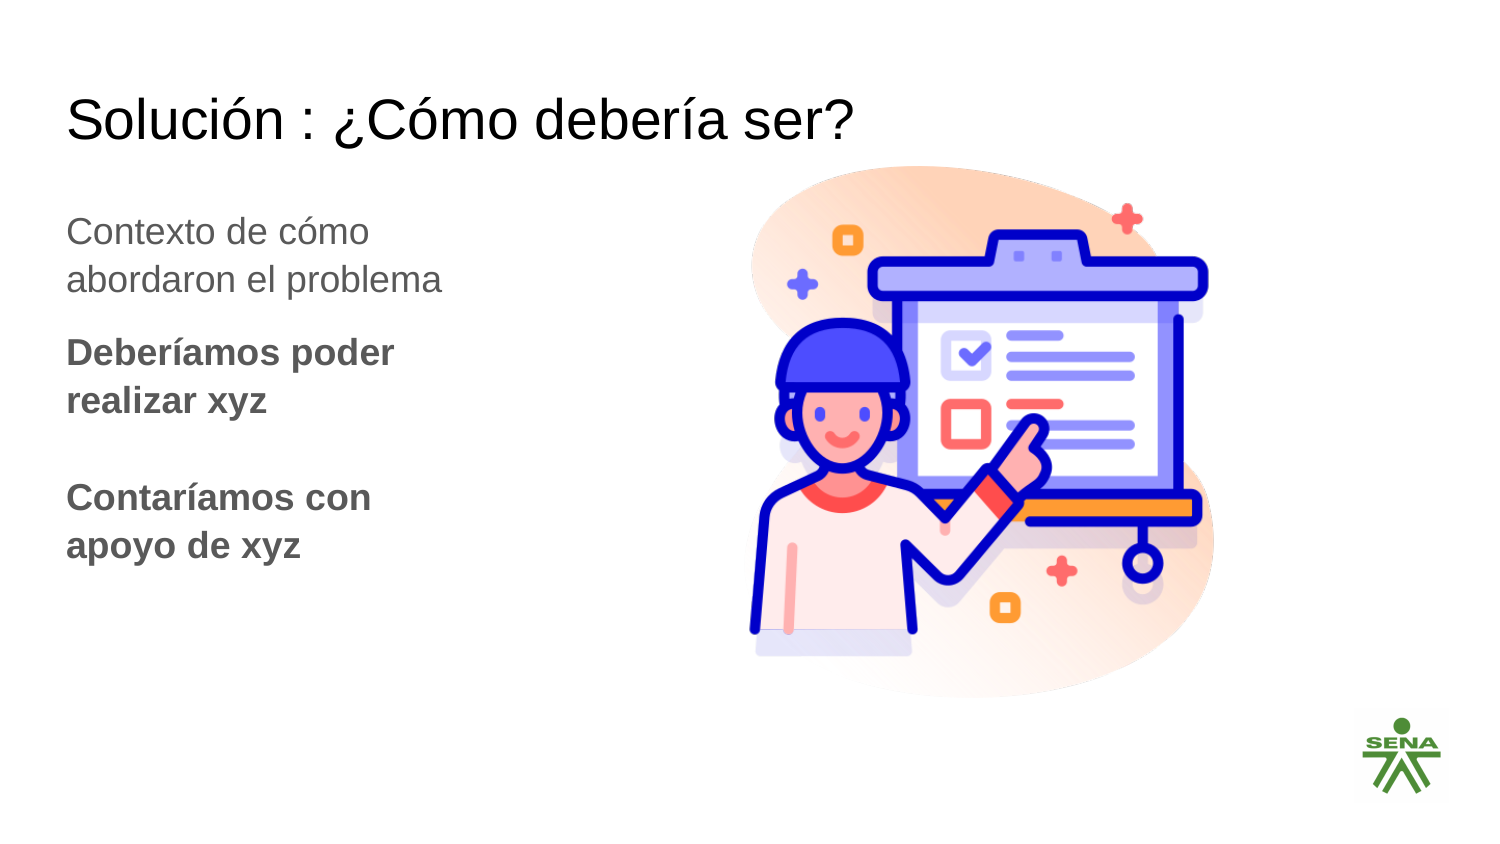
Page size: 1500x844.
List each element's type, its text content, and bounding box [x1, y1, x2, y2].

picture [1354, 708, 1449, 803]
title Solución : ¿Cómo debería ser? [51, 72, 1449, 167]
picture [713, 166, 1245, 698]
list Contexto de cómo abordaron el problema Deberíamos poder realizar xyz Contaríamos con apoyo de xyz [51, 189, 1449, 750]
